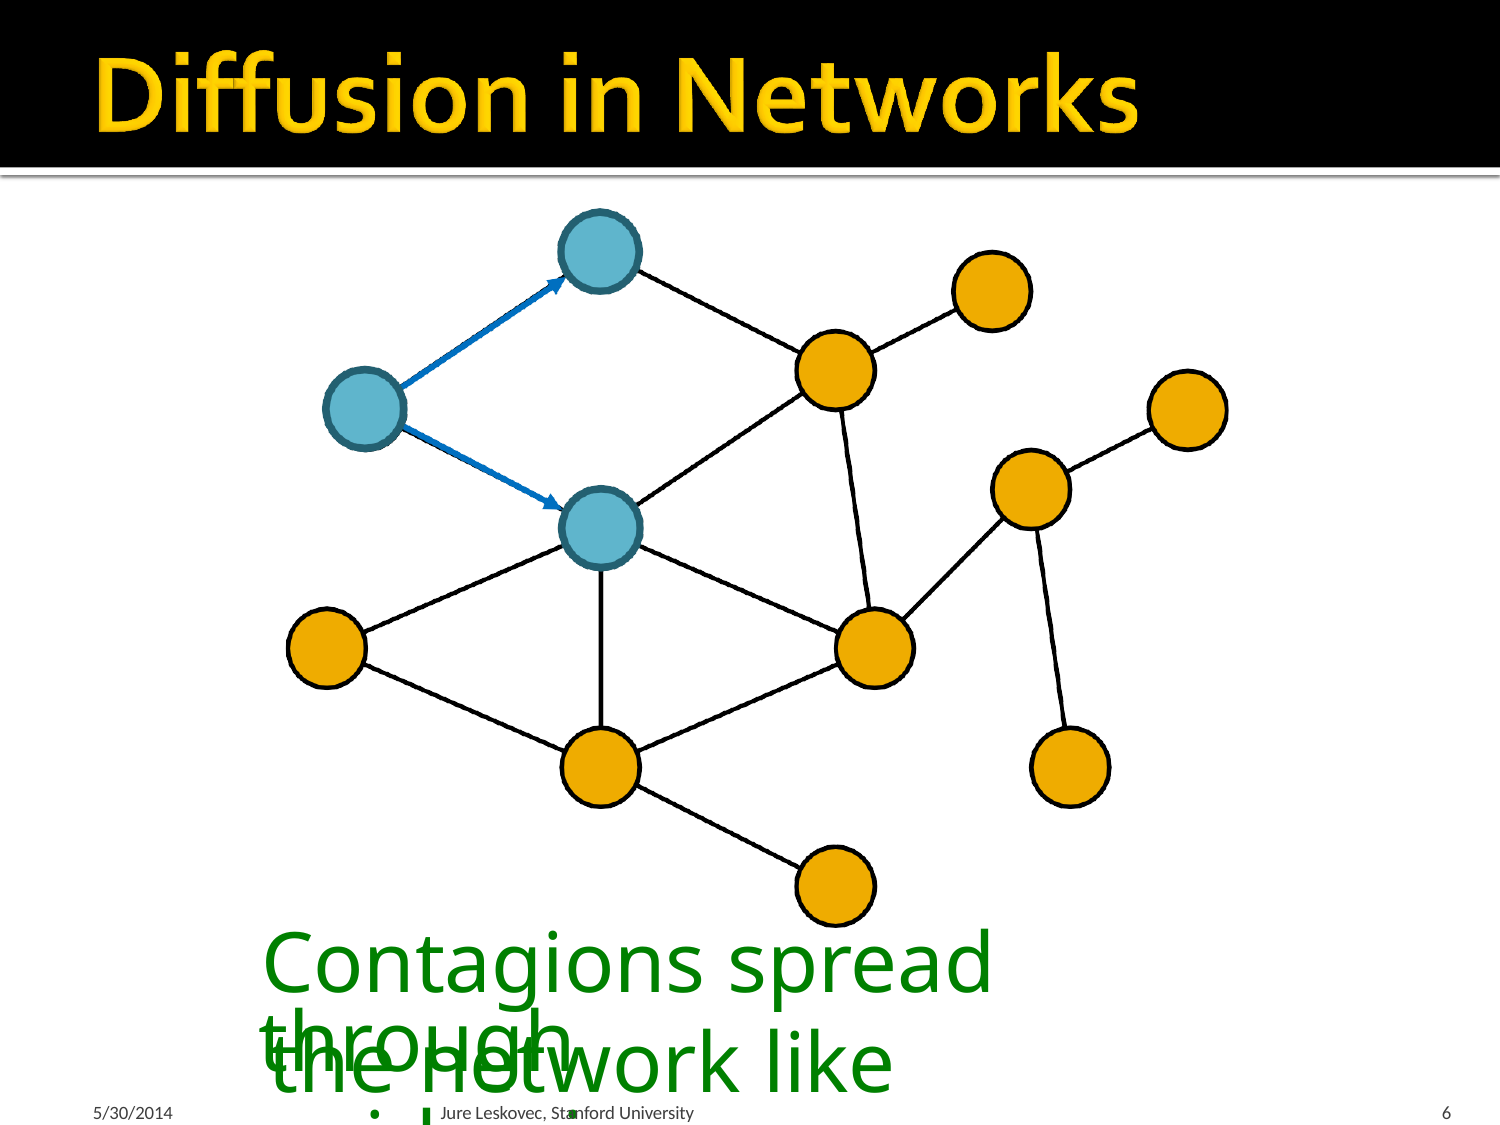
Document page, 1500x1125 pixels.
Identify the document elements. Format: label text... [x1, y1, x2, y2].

text_box 6 [1439, 1104, 1454, 1123]
text_box [98, 49, 1138, 134]
text_box the network like epidemics [266, 1029, 1233, 1125]
text_box [285, 208, 1229, 928]
text_box Contagions spread through [259, 929, 1241, 1088]
text_box Jure Leskovec, Stanford University [438, 1104, 703, 1123]
text_box 5/30/2014 [90, 1104, 177, 1123]
text_box [0, 0, 1500, 168]
picture [0, 172, 1500, 183]
